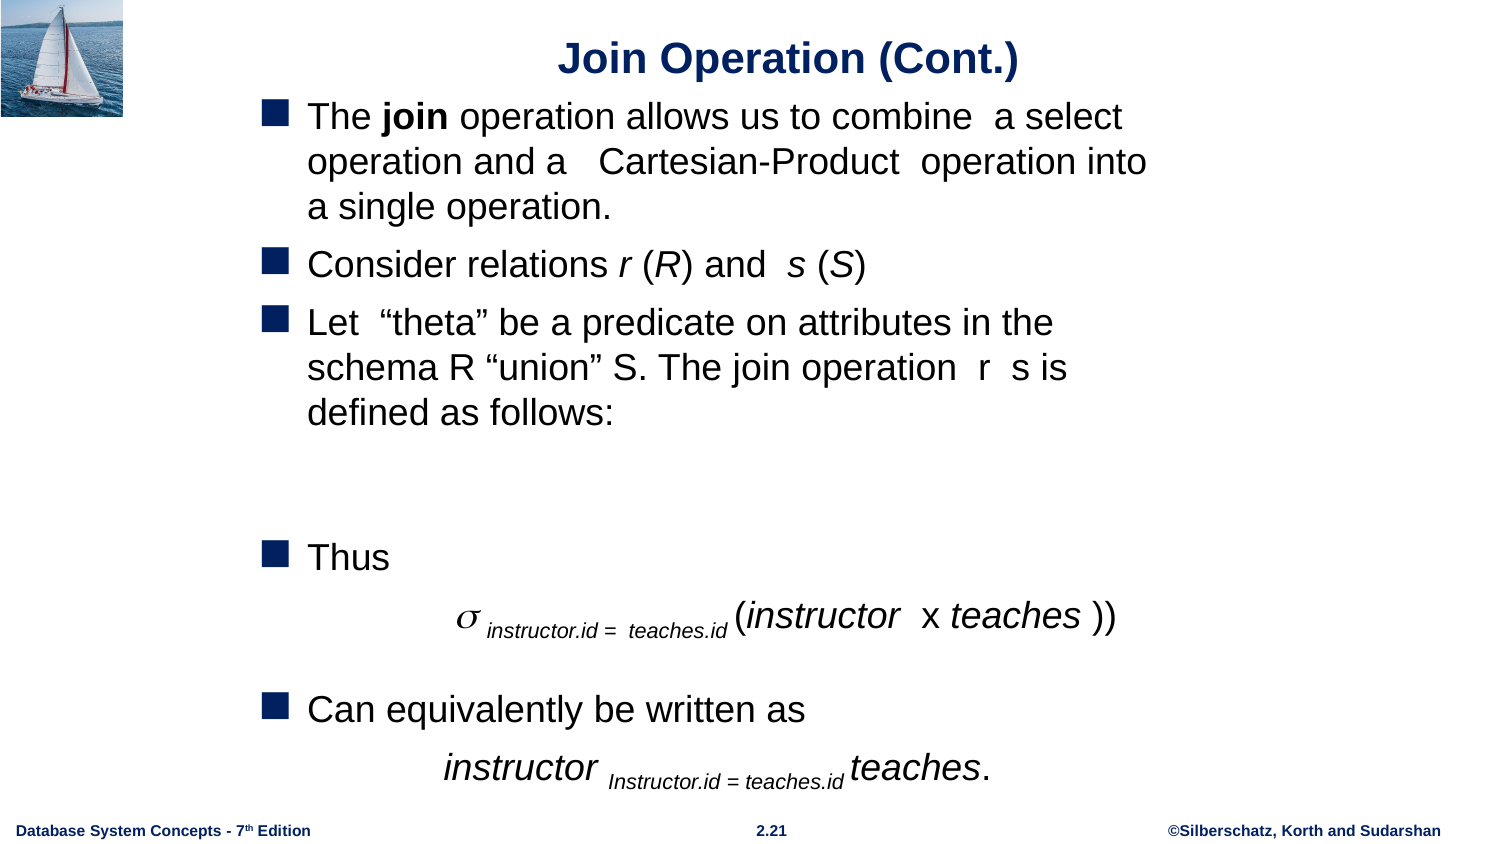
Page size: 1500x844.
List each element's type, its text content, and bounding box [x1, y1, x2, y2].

title Join Operation (Cont.) [125, 14, 1452, 90]
picture [0, 0, 123, 117]
